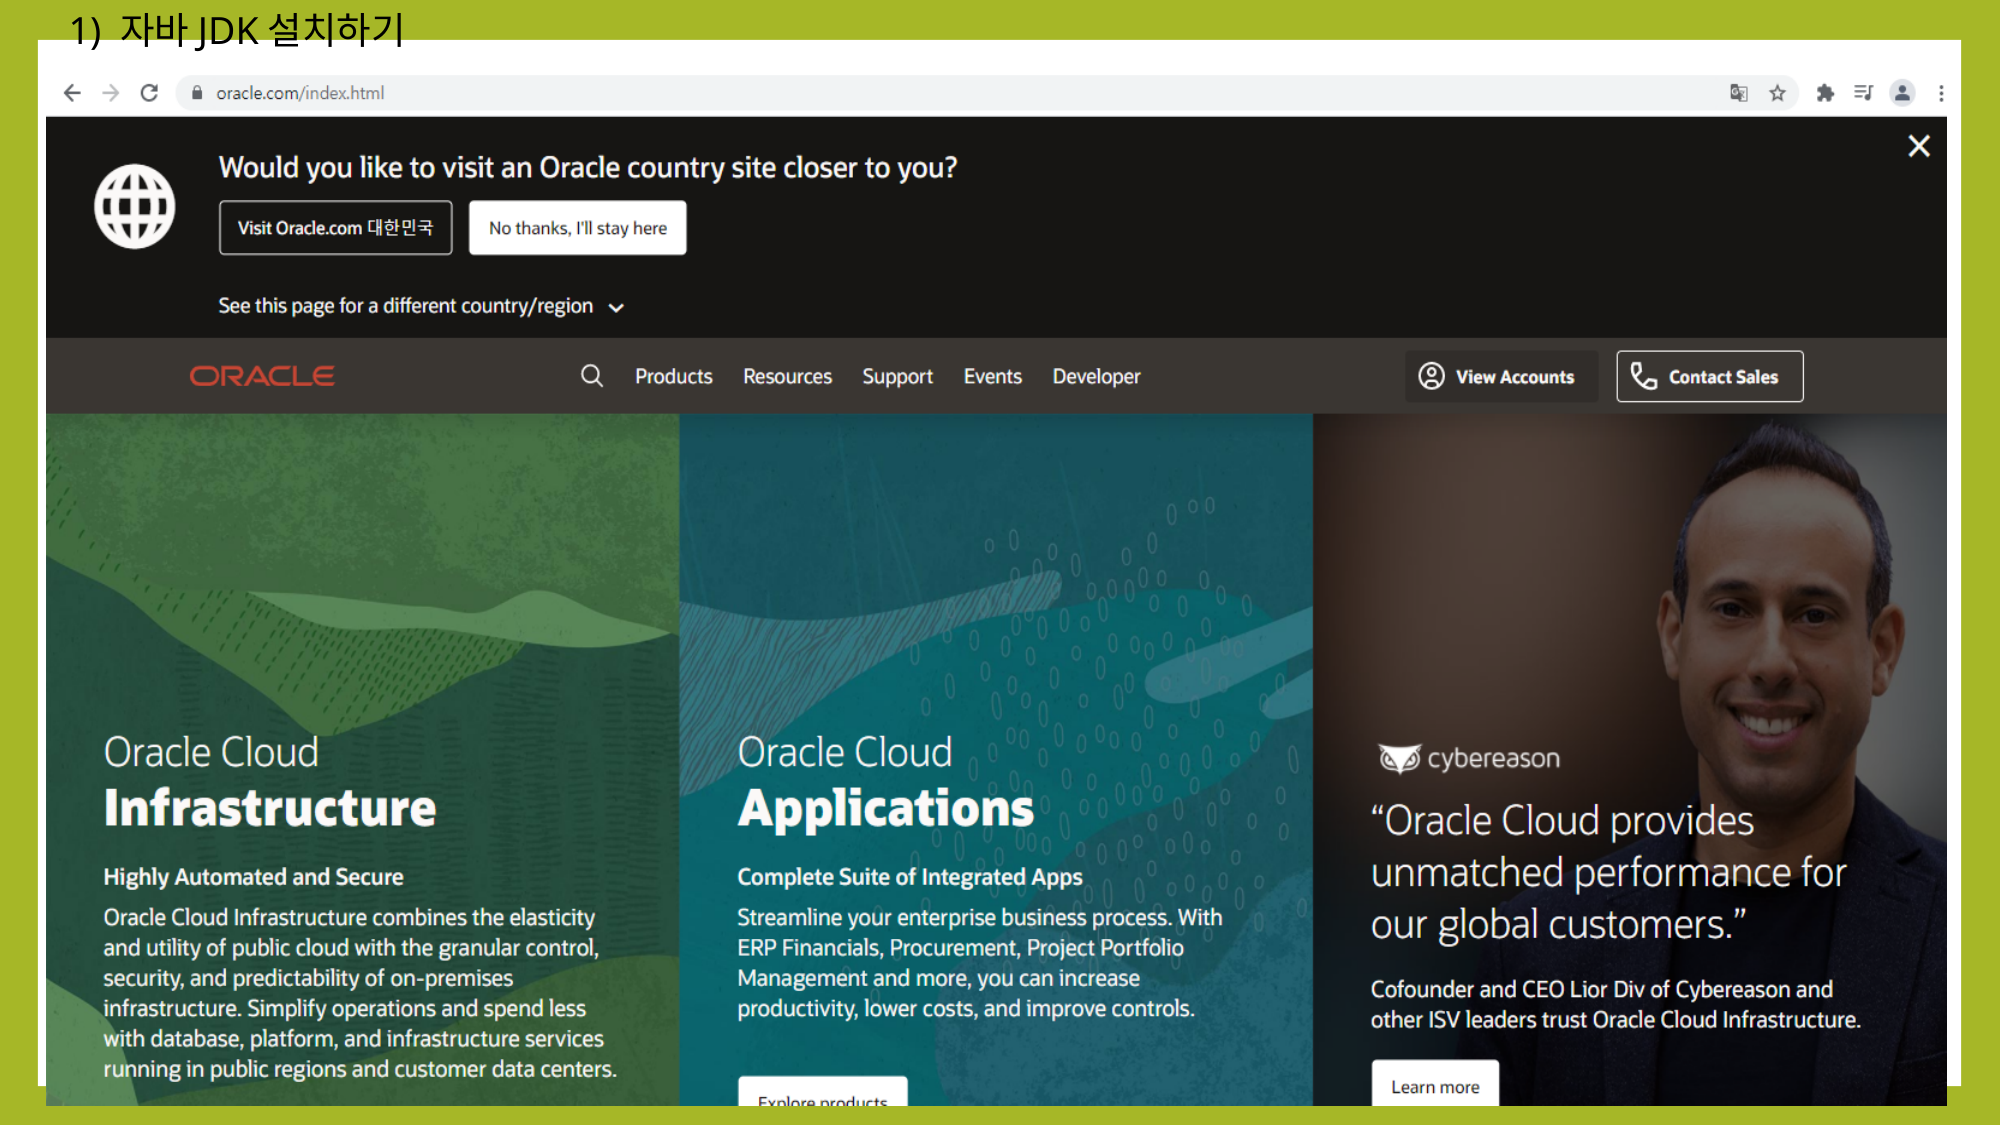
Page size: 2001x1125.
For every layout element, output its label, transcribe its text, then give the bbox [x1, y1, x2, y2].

text_box 1) 자바JDK설치하기 [53, 0, 683, 60]
picture [45, 74, 1947, 1106]
